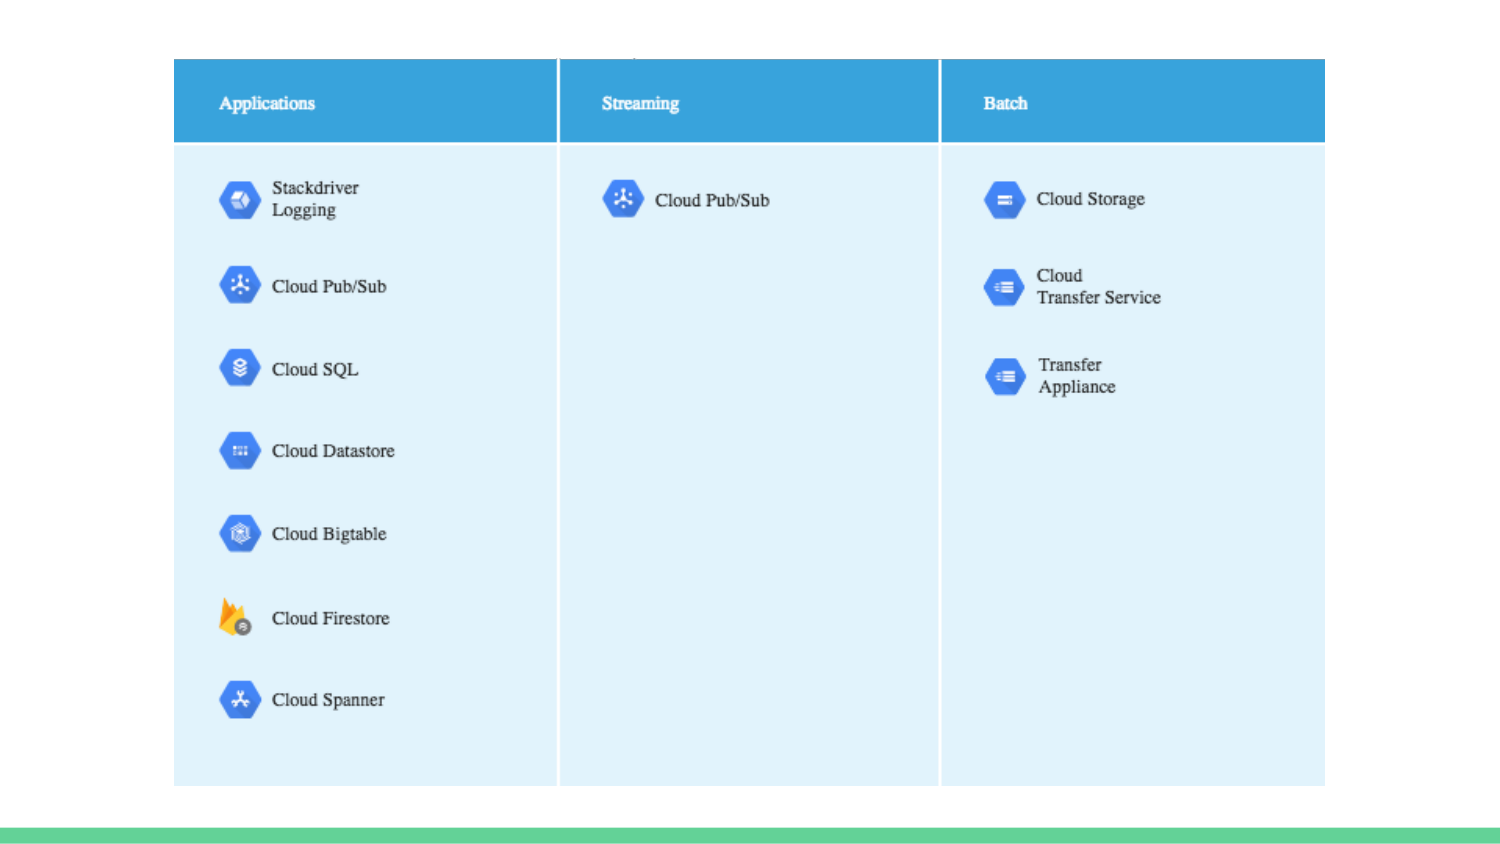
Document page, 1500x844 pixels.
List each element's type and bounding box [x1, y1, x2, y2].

picture [174, 58, 1326, 786]
